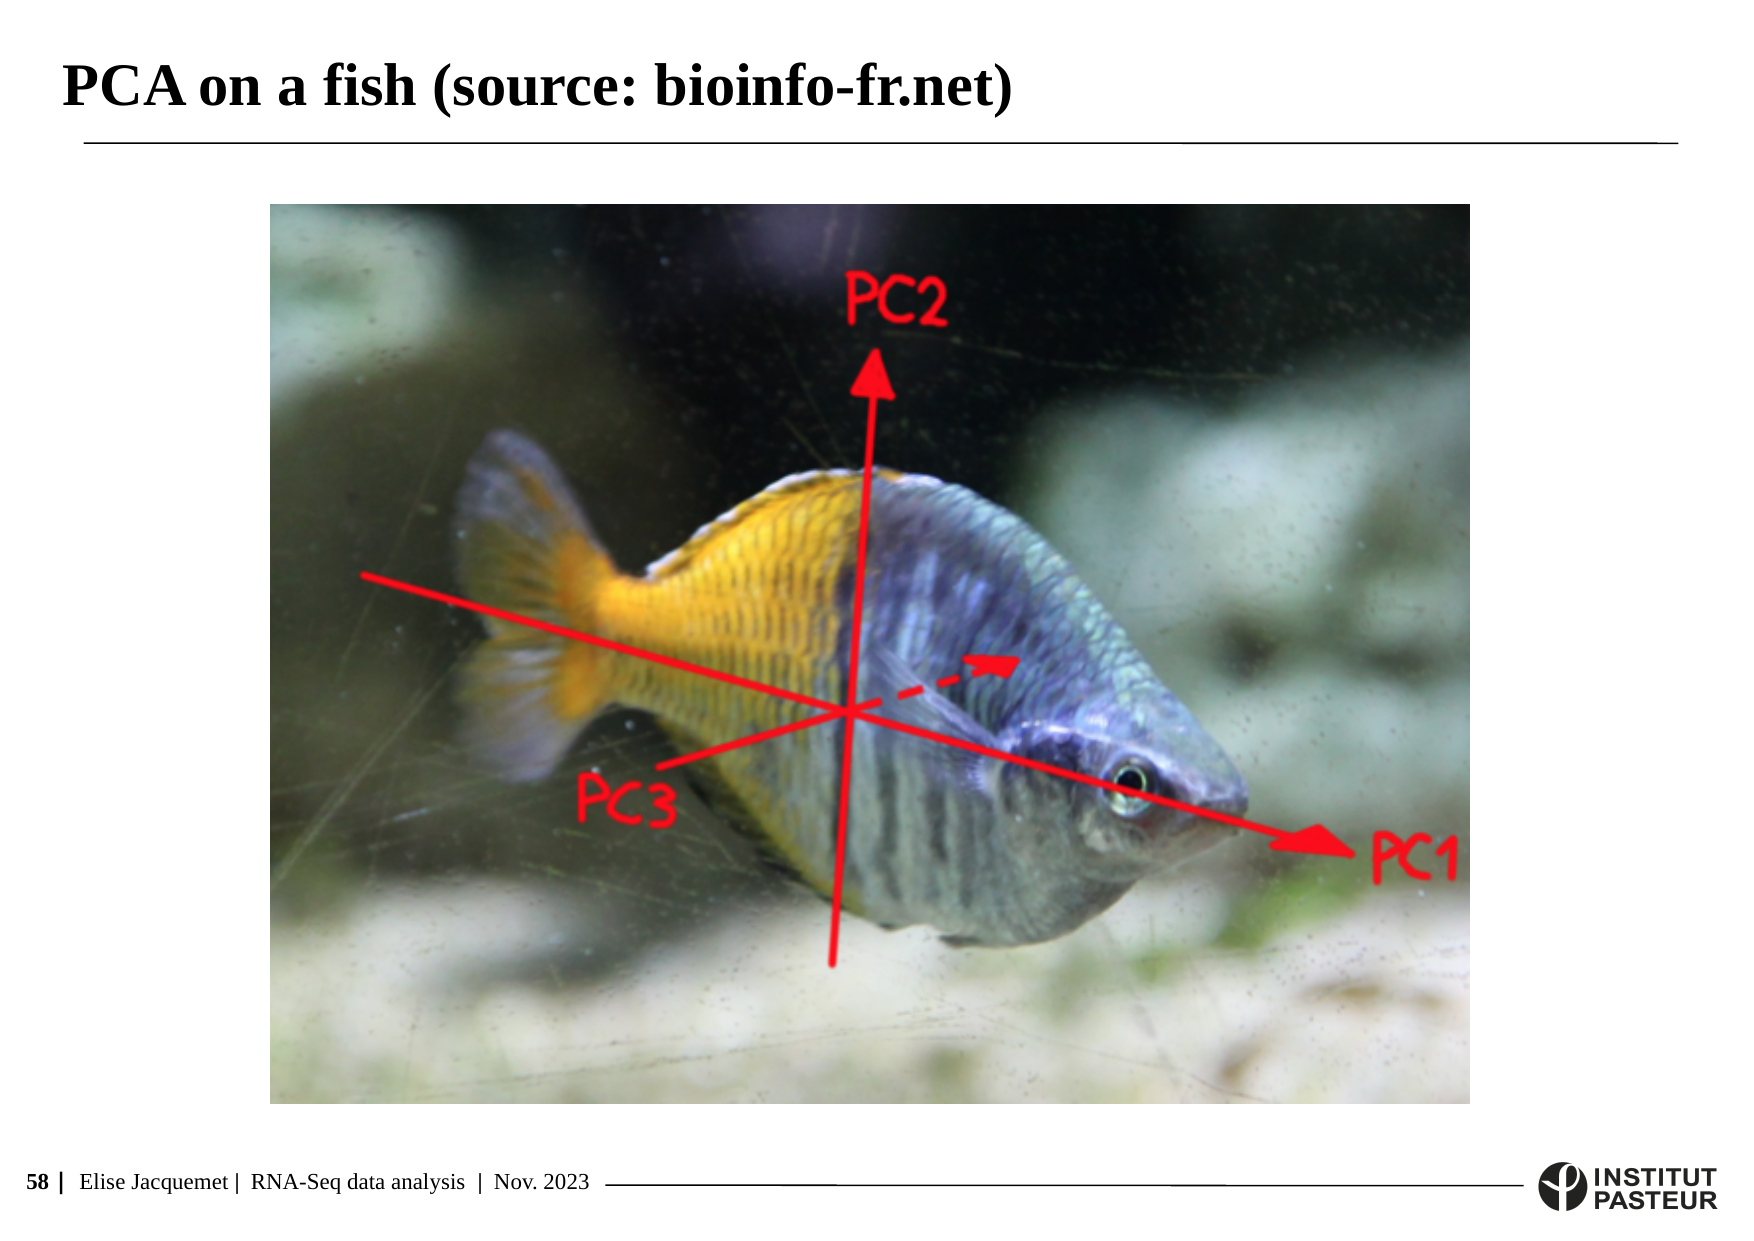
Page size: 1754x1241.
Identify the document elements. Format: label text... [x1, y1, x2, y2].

text_box PCA on a fish (source: bioinfo-fr.net) [62, 2, 1692, 160]
picture [1534, 1155, 1722, 1218]
picture [269, 204, 1471, 1104]
